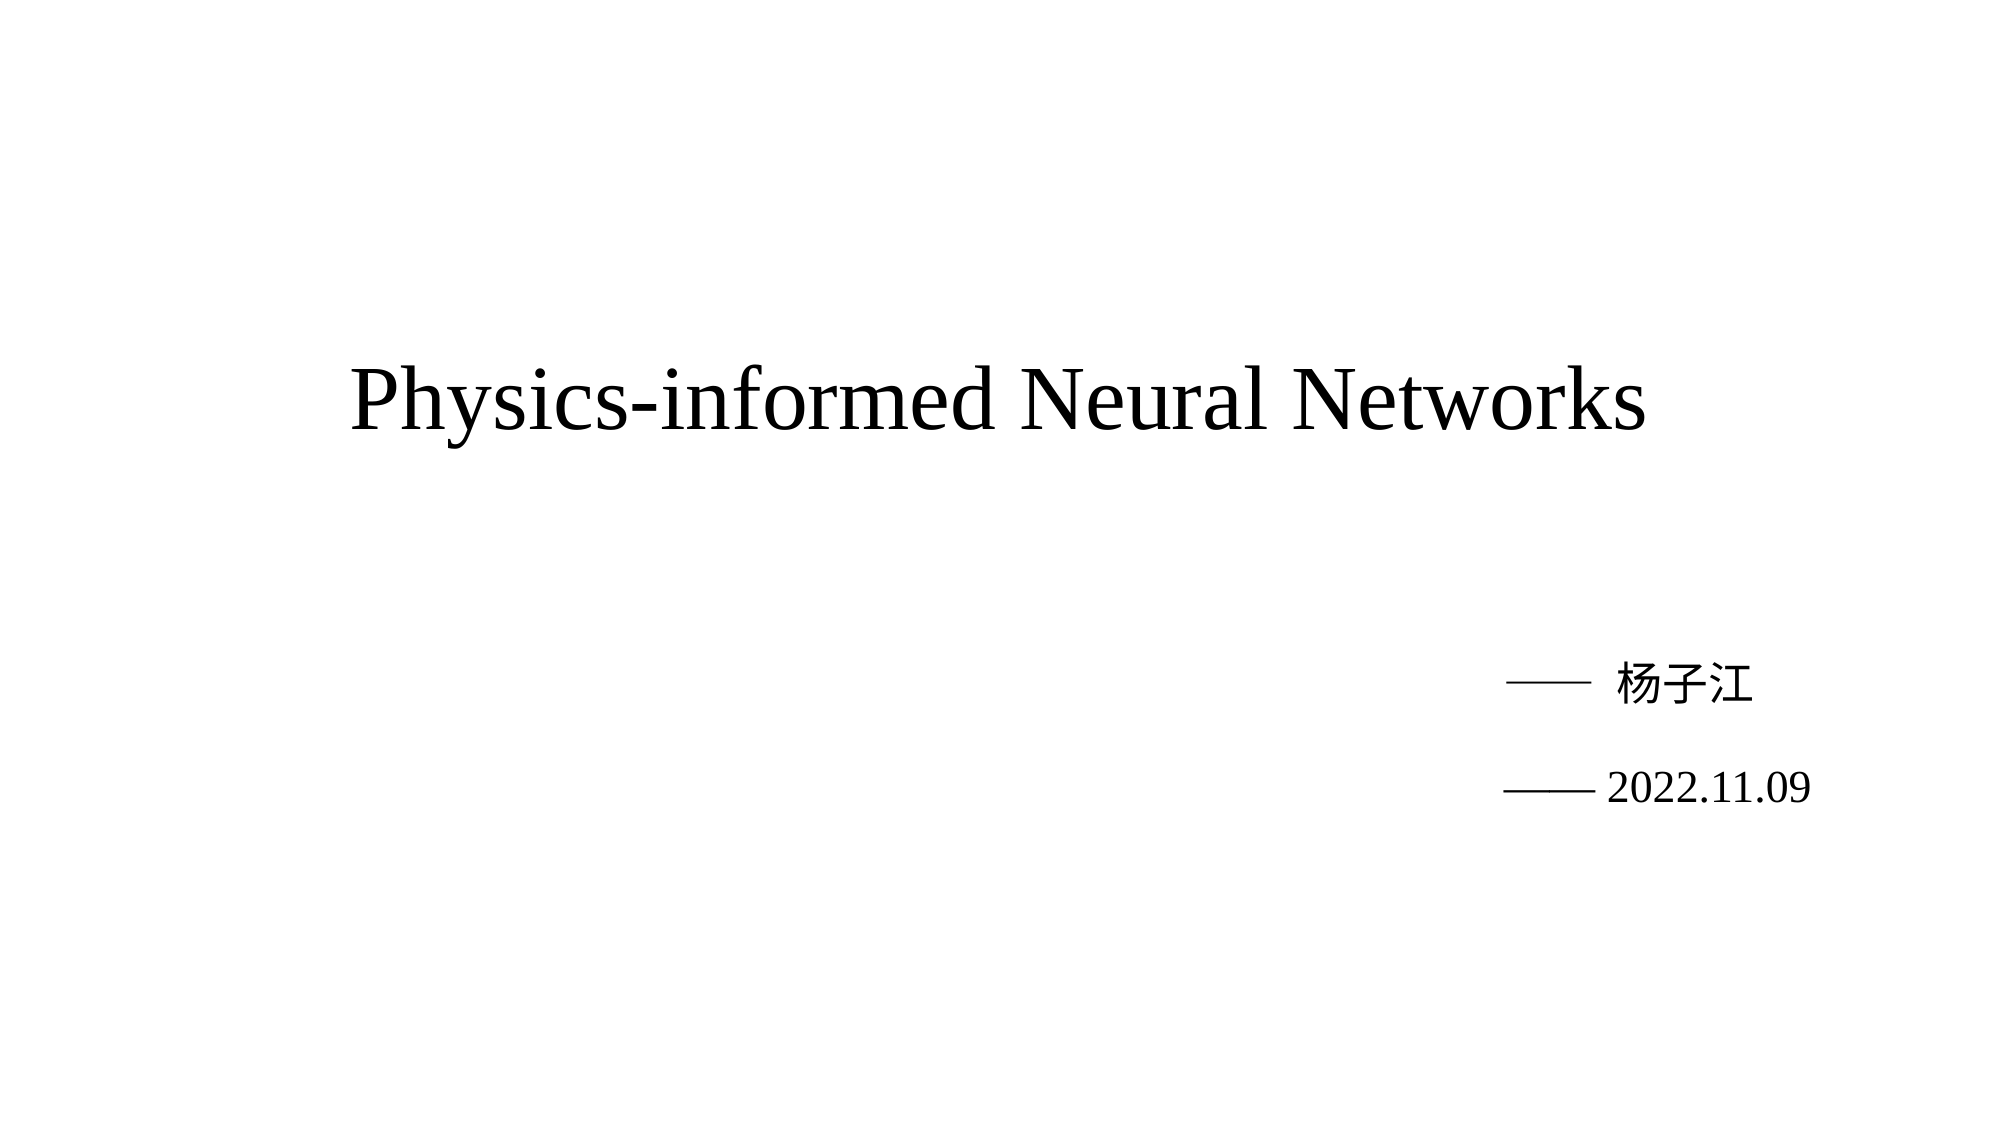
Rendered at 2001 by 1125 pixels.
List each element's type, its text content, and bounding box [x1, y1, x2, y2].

text_box —— 2022.11.09 [1489, 749, 1887, 820]
text_box —— 杨子江 [1489, 647, 1814, 718]
text_box Physics-informed Neural Networks [334, 330, 1666, 456]
